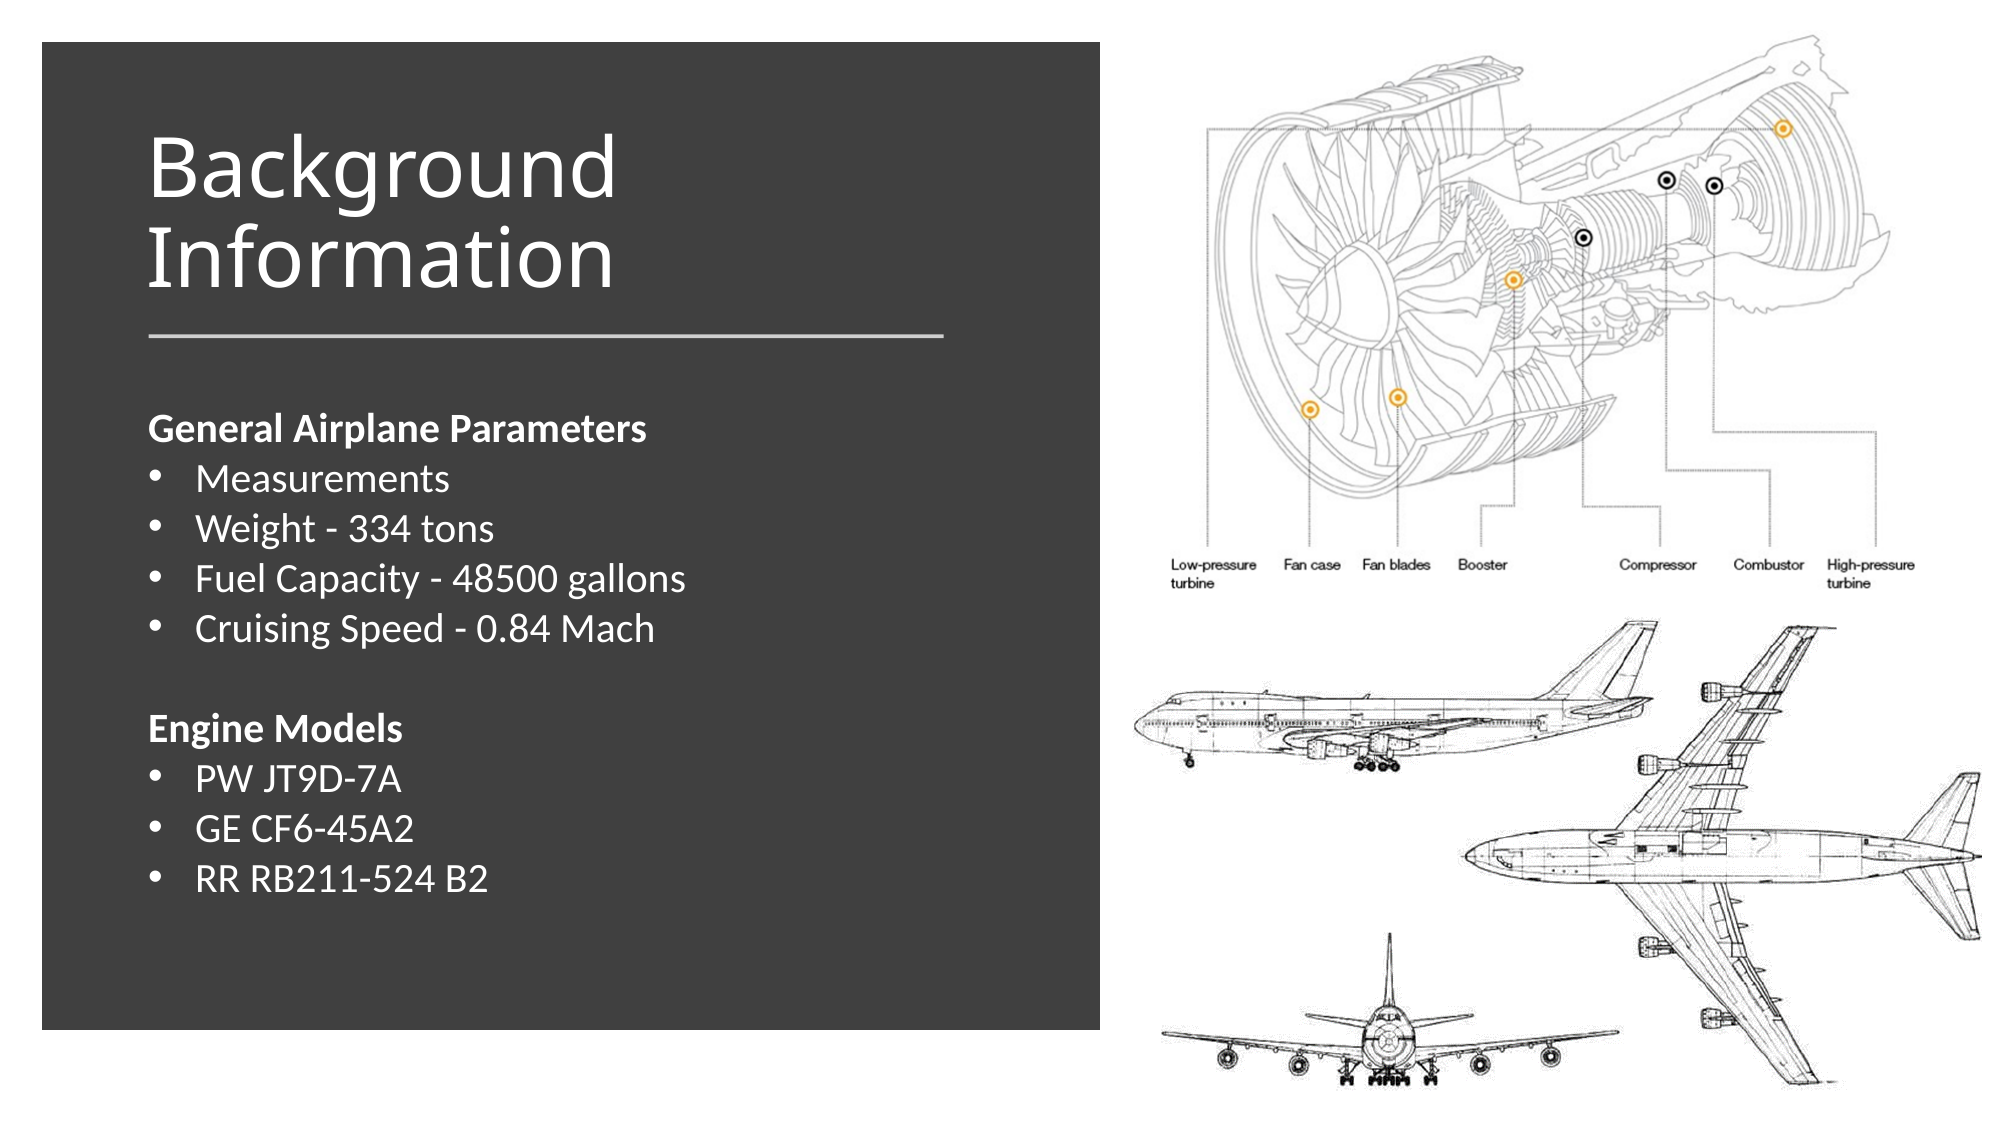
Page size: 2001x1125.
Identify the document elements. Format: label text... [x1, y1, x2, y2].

text_box [51, 52, 1091, 1021]
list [1170, 30, 1917, 598]
text_box General Airplane Parameters Measurements Weight - 334 tons Fuel Capacity - 48500 gallons Cruising Speed - 0.84 Mach Engine Models PW JT9D-7A GE CF6-45A2 RR RB211-524 B2 [133, 393, 719, 909]
title Background Information [131, 105, 1030, 326]
picture [1105, 598, 1982, 1125]
